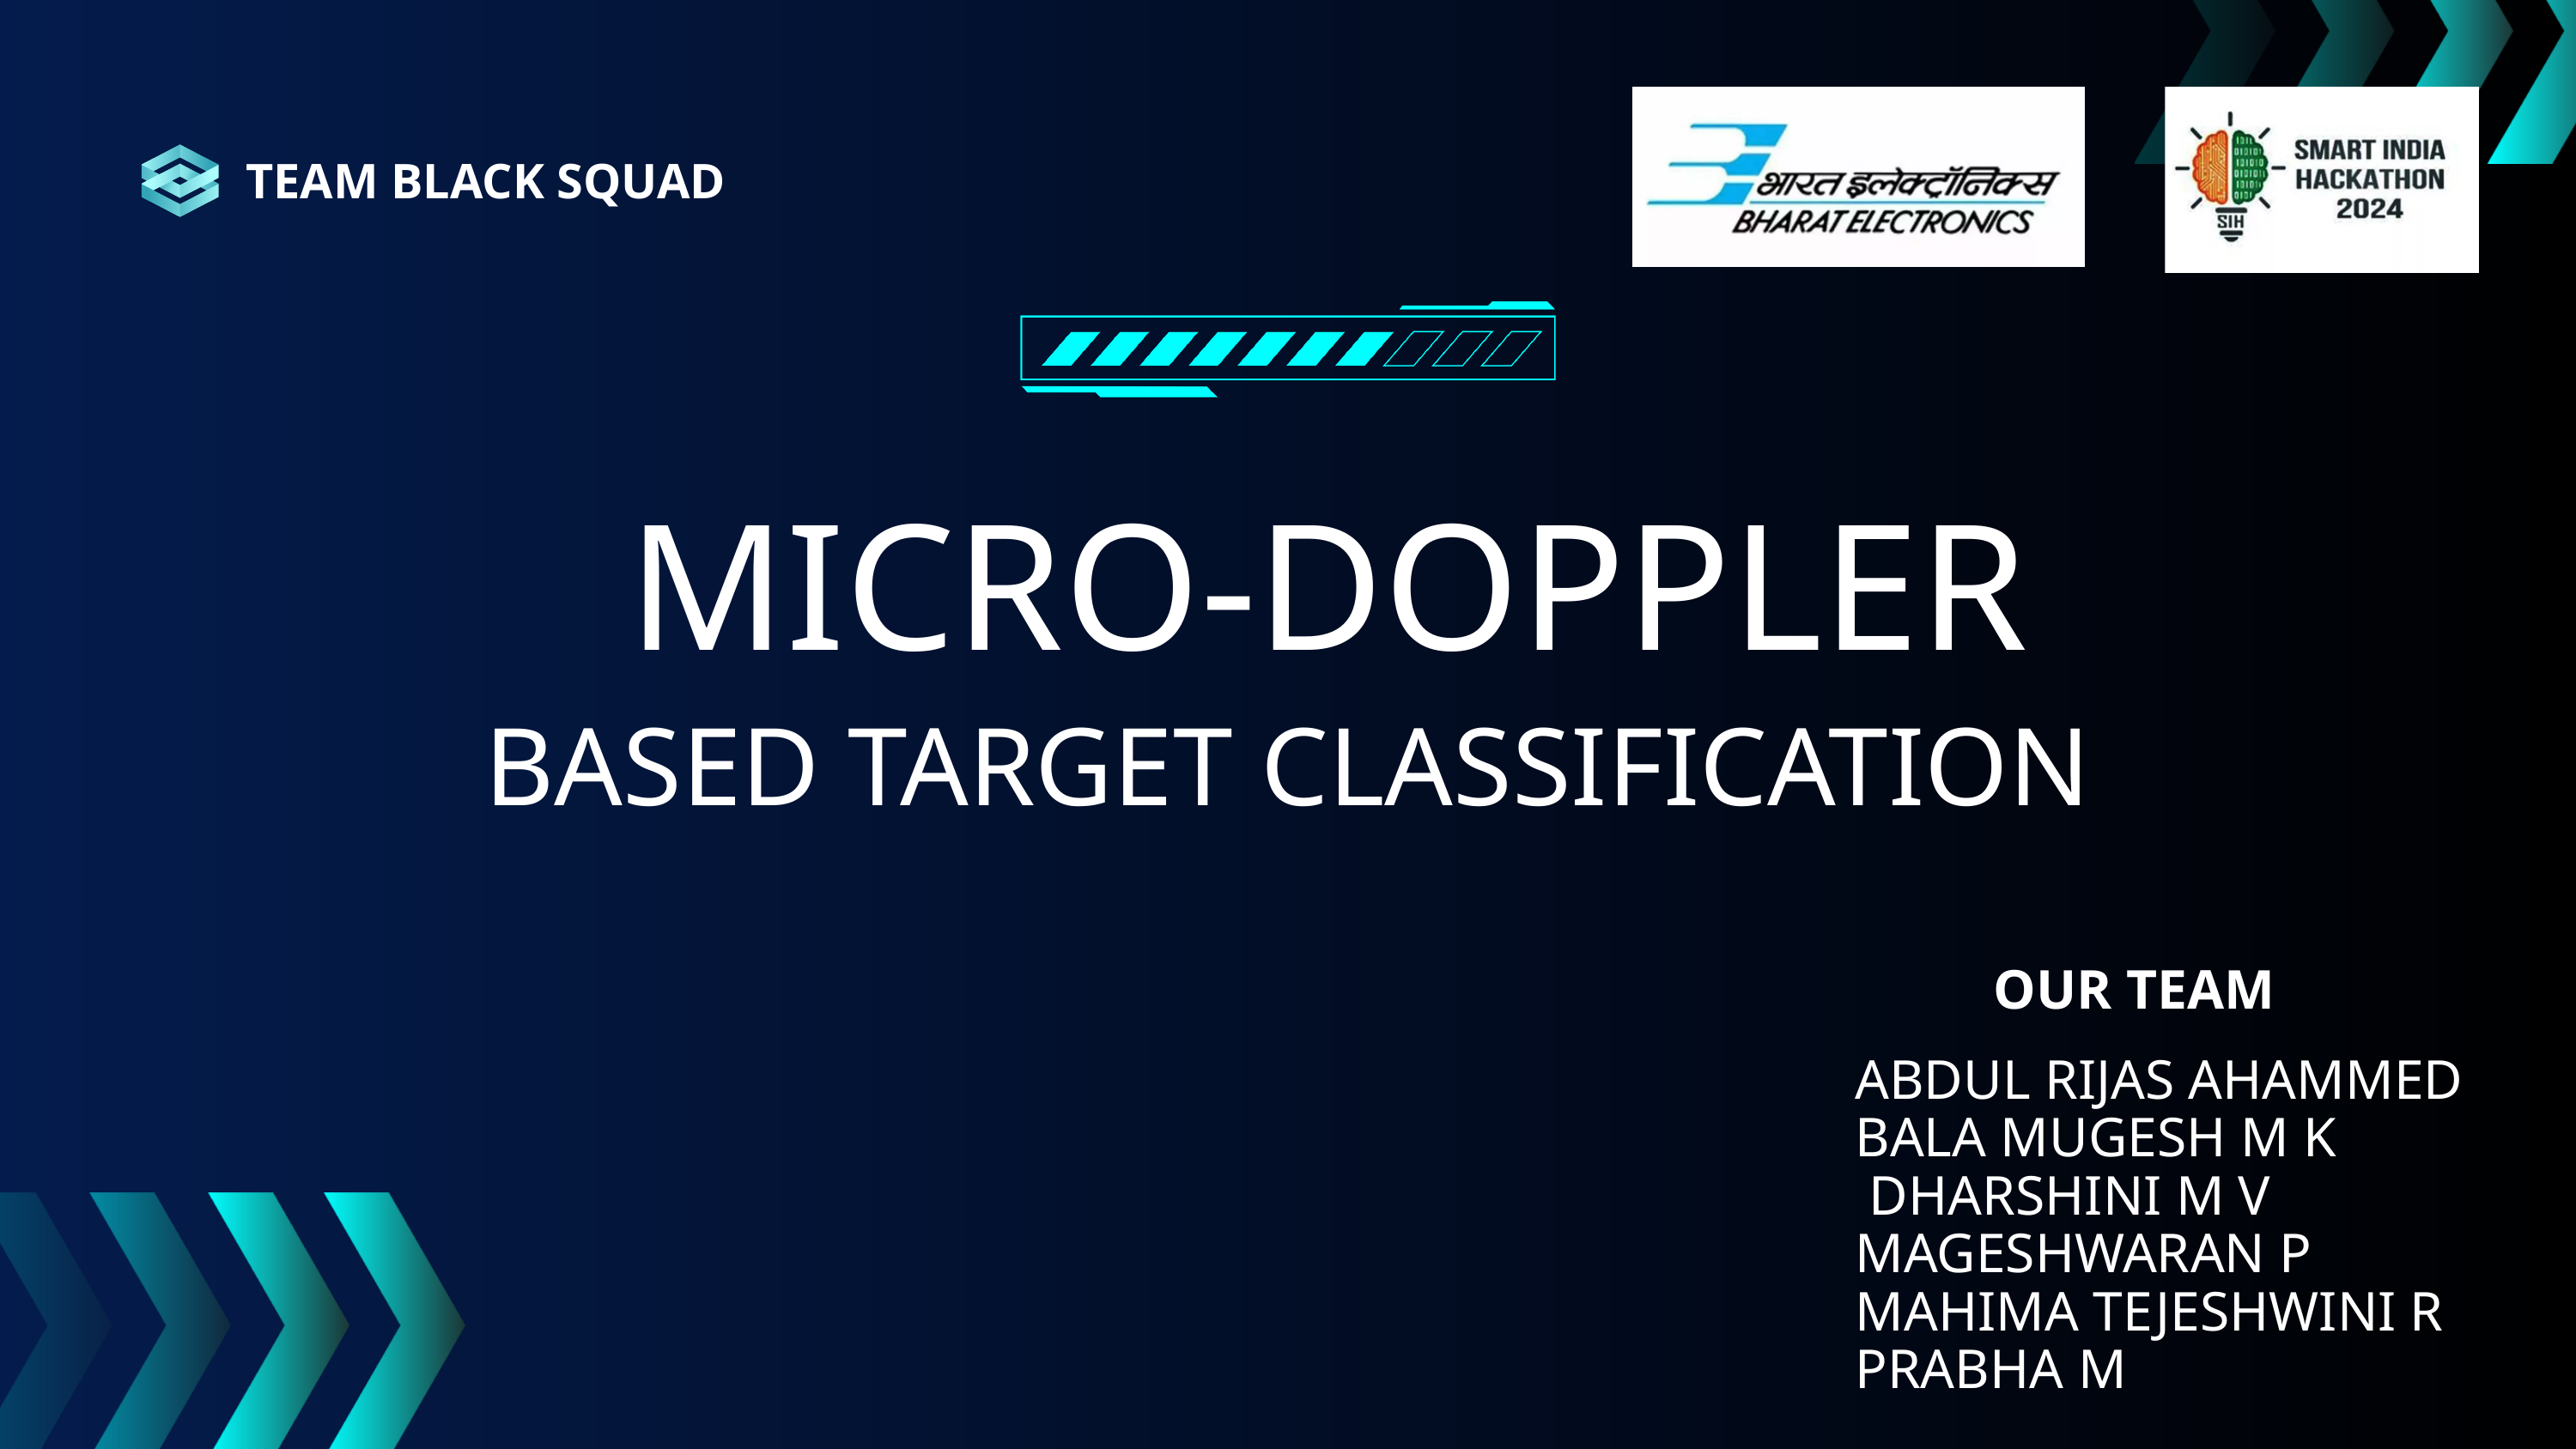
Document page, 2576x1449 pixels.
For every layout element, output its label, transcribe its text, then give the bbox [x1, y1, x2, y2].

text_box [2165, 87, 2479, 273]
text_box BASED TARGET CLASSIFICATION [59, 711, 2516, 828]
text_box [2134, 0, 2576, 164]
text_box [1632, 87, 2085, 268]
text_box [1020, 301, 1556, 397]
text_box TEAM BLACK SQUAD [246, 156, 860, 209]
text_box ABDUL RIJAS AHAMMED BALA MUGESH M K DHARSHINI M V MAGESHWARAN P MAHIMA TEJESHWINI R PRABHA M [1855, 1052, 2519, 1449]
text_box [0, 1192, 466, 1449]
text_box OUR TEAM [1935, 961, 2333, 1052]
text_box [141, 144, 219, 218]
text_box MICRO-DOPPLER [122, 494, 2576, 686]
